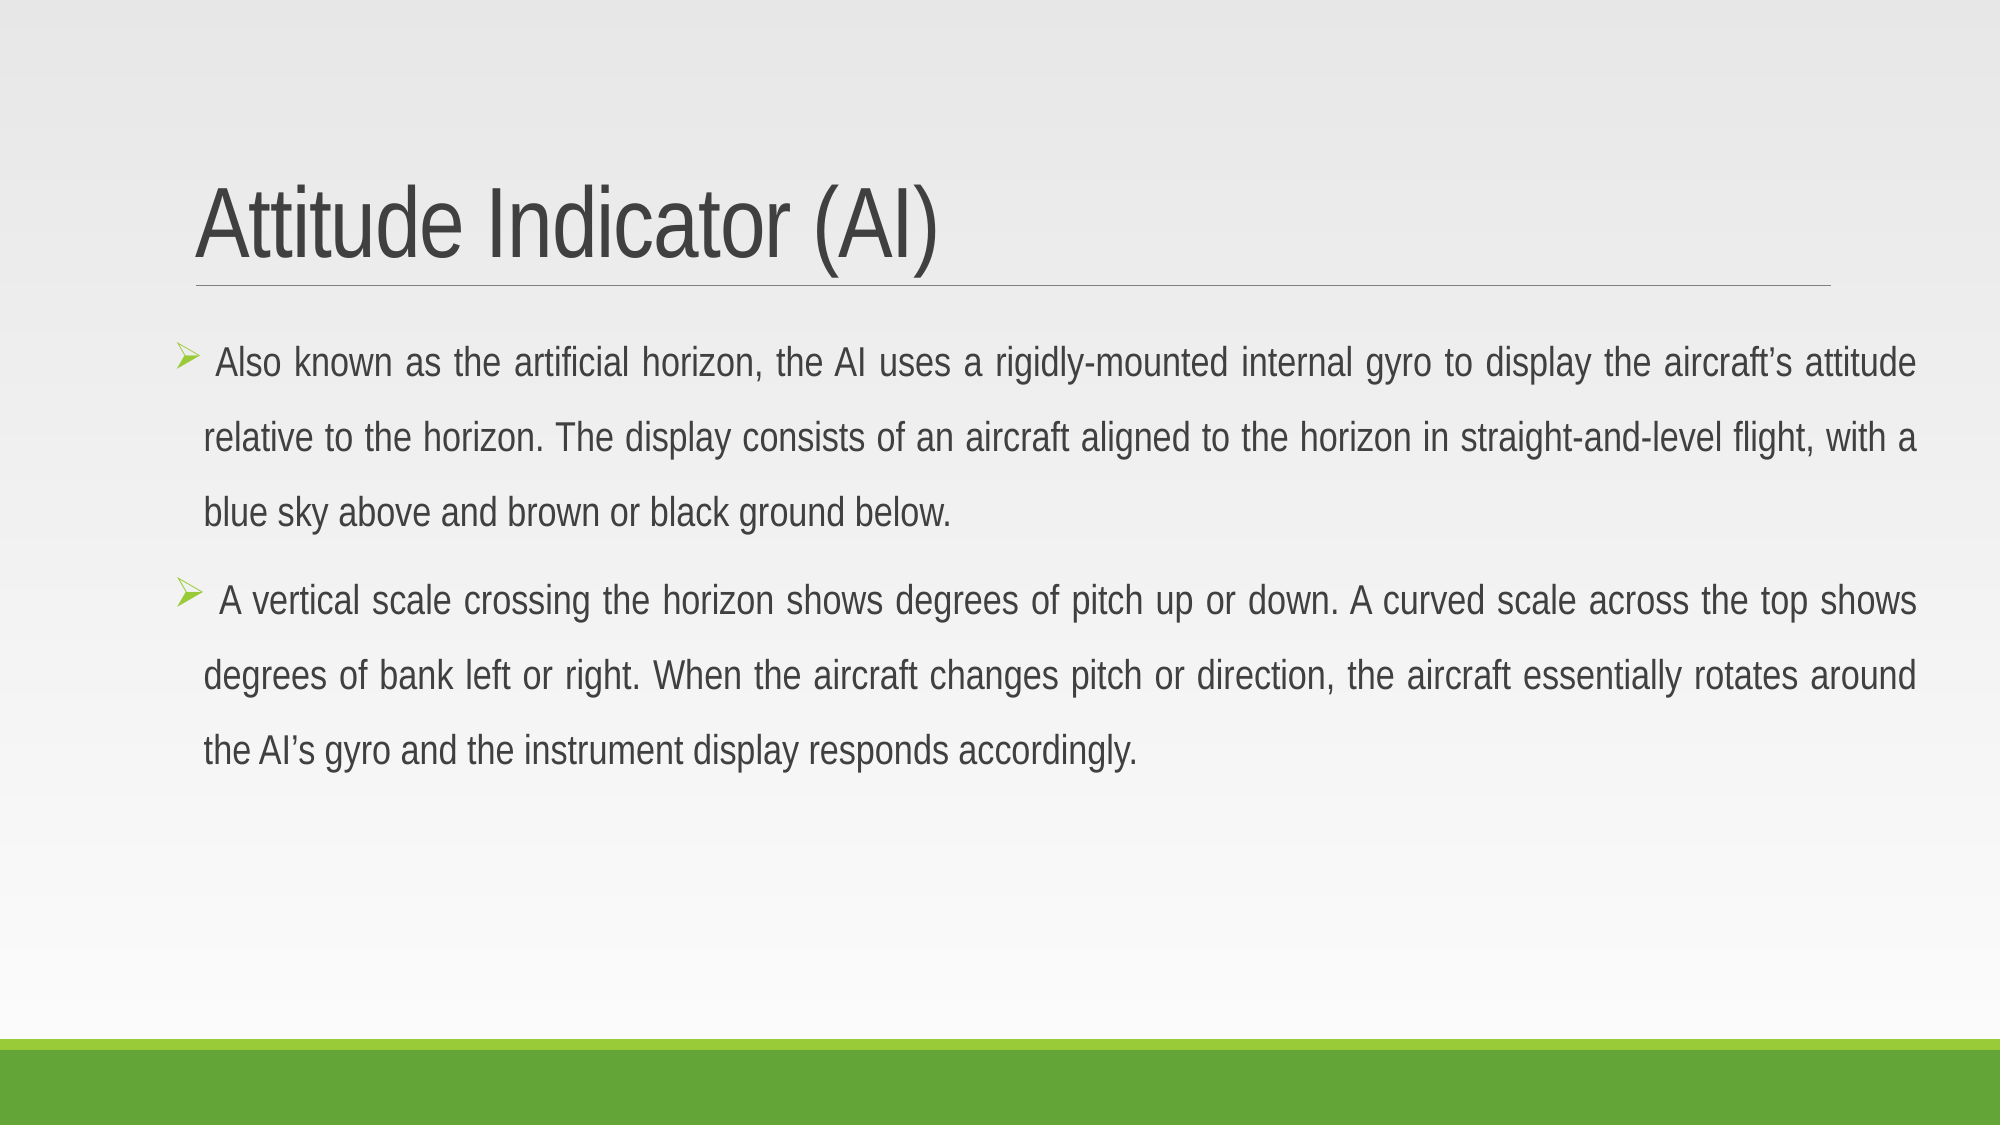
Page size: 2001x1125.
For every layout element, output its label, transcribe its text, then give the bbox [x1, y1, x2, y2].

title Attitude Indicator (AI) [180, 47, 1830, 285]
list Also known as the artificial horizon, the AI uses a rigidly-mounted internal gyro to display the aircraft’s attitude relative to the horizon. The display consists of an aircraft aligned to the horizon in straight-and-level flight, with a blue sky above and brown or black ground below. A vertical scale crossing the horizon shows degrees of pitch up or down. A curved scale across the top shows degrees of bank left or right. When the aircraft changes pitch or direction, the aircraft essentially rotates around the AI’s gyro and the instrument display responds accordingly. [140, 302, 1918, 963]
